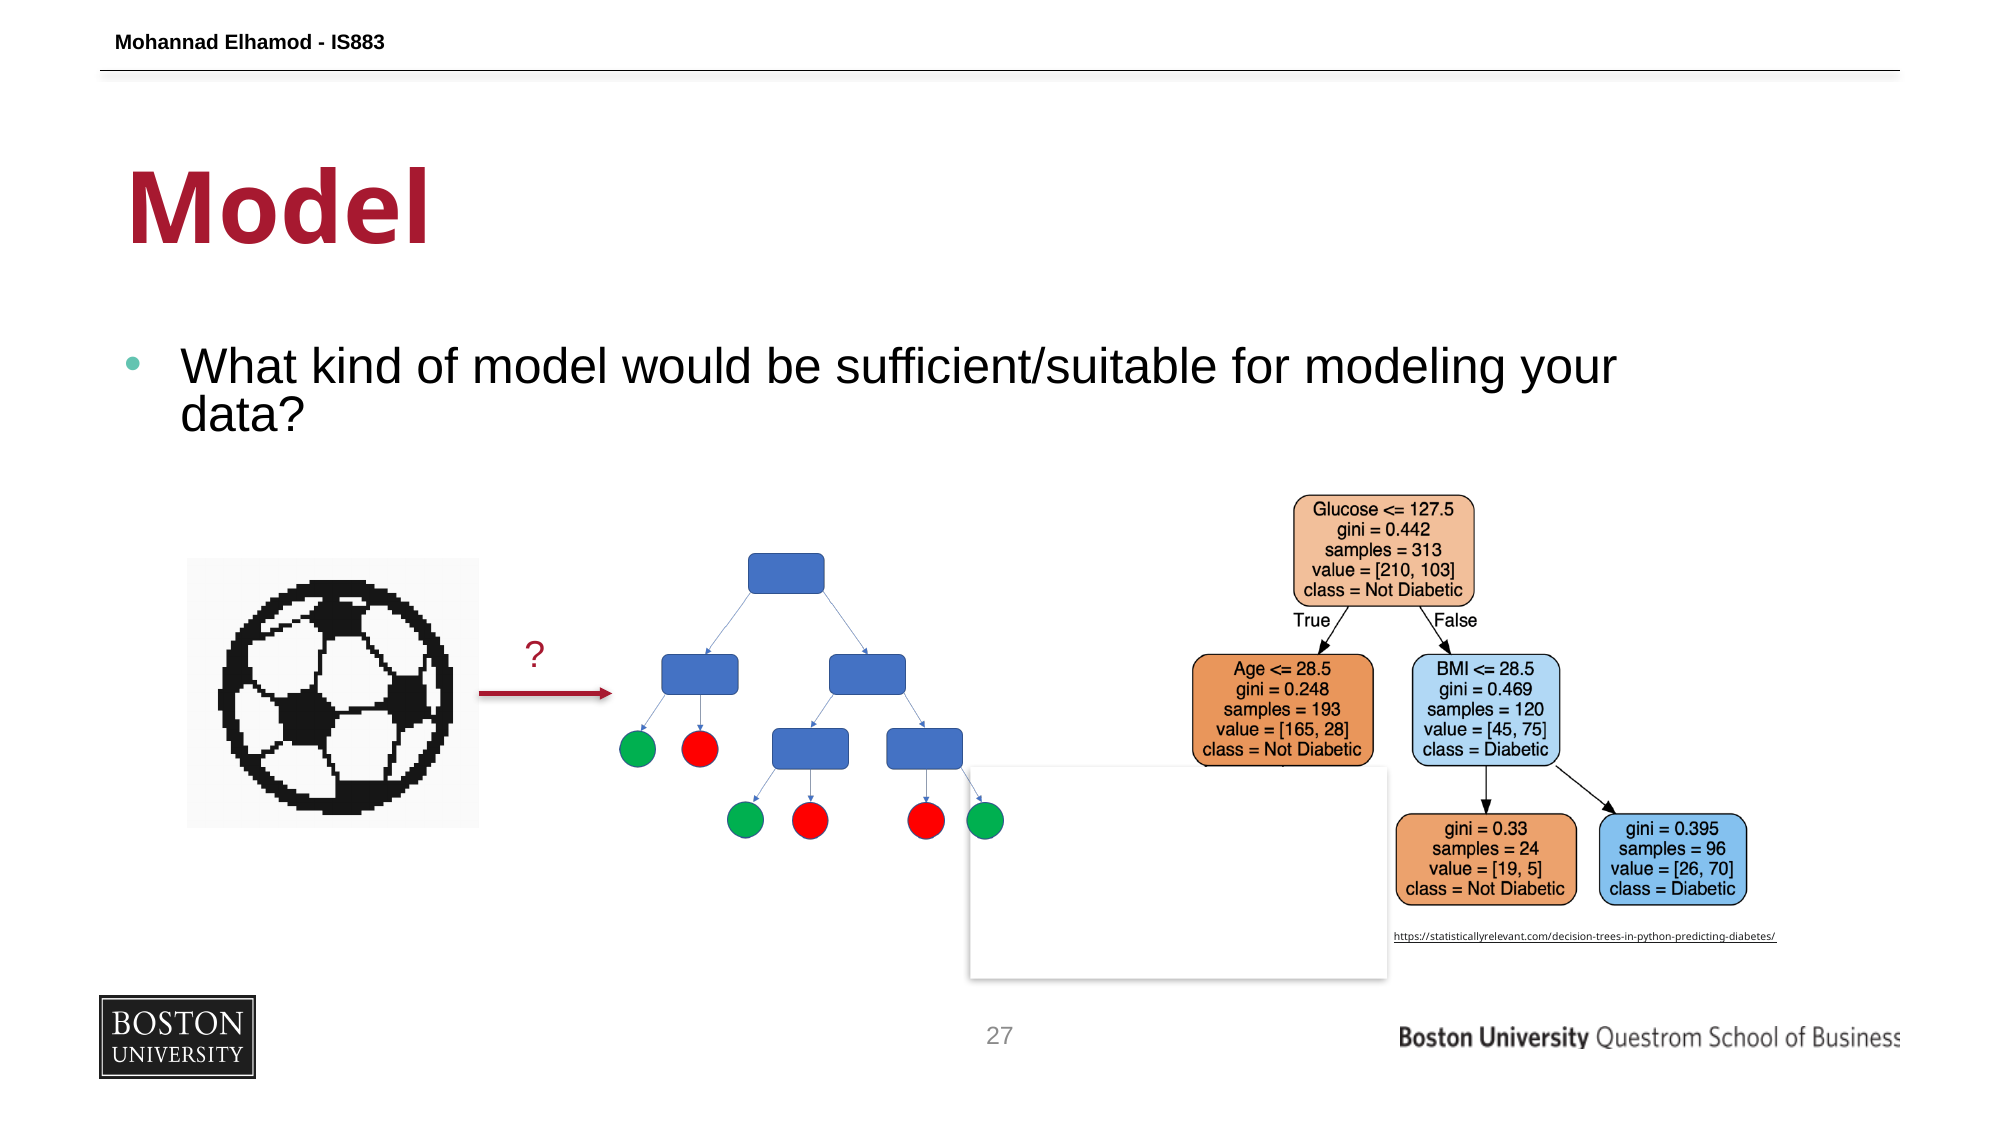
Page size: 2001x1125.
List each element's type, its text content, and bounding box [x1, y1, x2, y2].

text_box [187, 544, 1010, 843]
picture [99, 995, 256, 1079]
list What kind of model would be sufficient/suitable for modeling your data? [109, 337, 1742, 966]
text_box https://statisticallyrelevant.com/decision-trees-in-python-predicting-diabetes/ [1759, 922, 1853, 952]
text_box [970, 485, 1756, 979]
slide_number 27 [766, 1004, 1234, 1065]
footer Mohannad Elhamod - IS883 [99, 10, 734, 71]
title Model [109, 137, 1900, 270]
